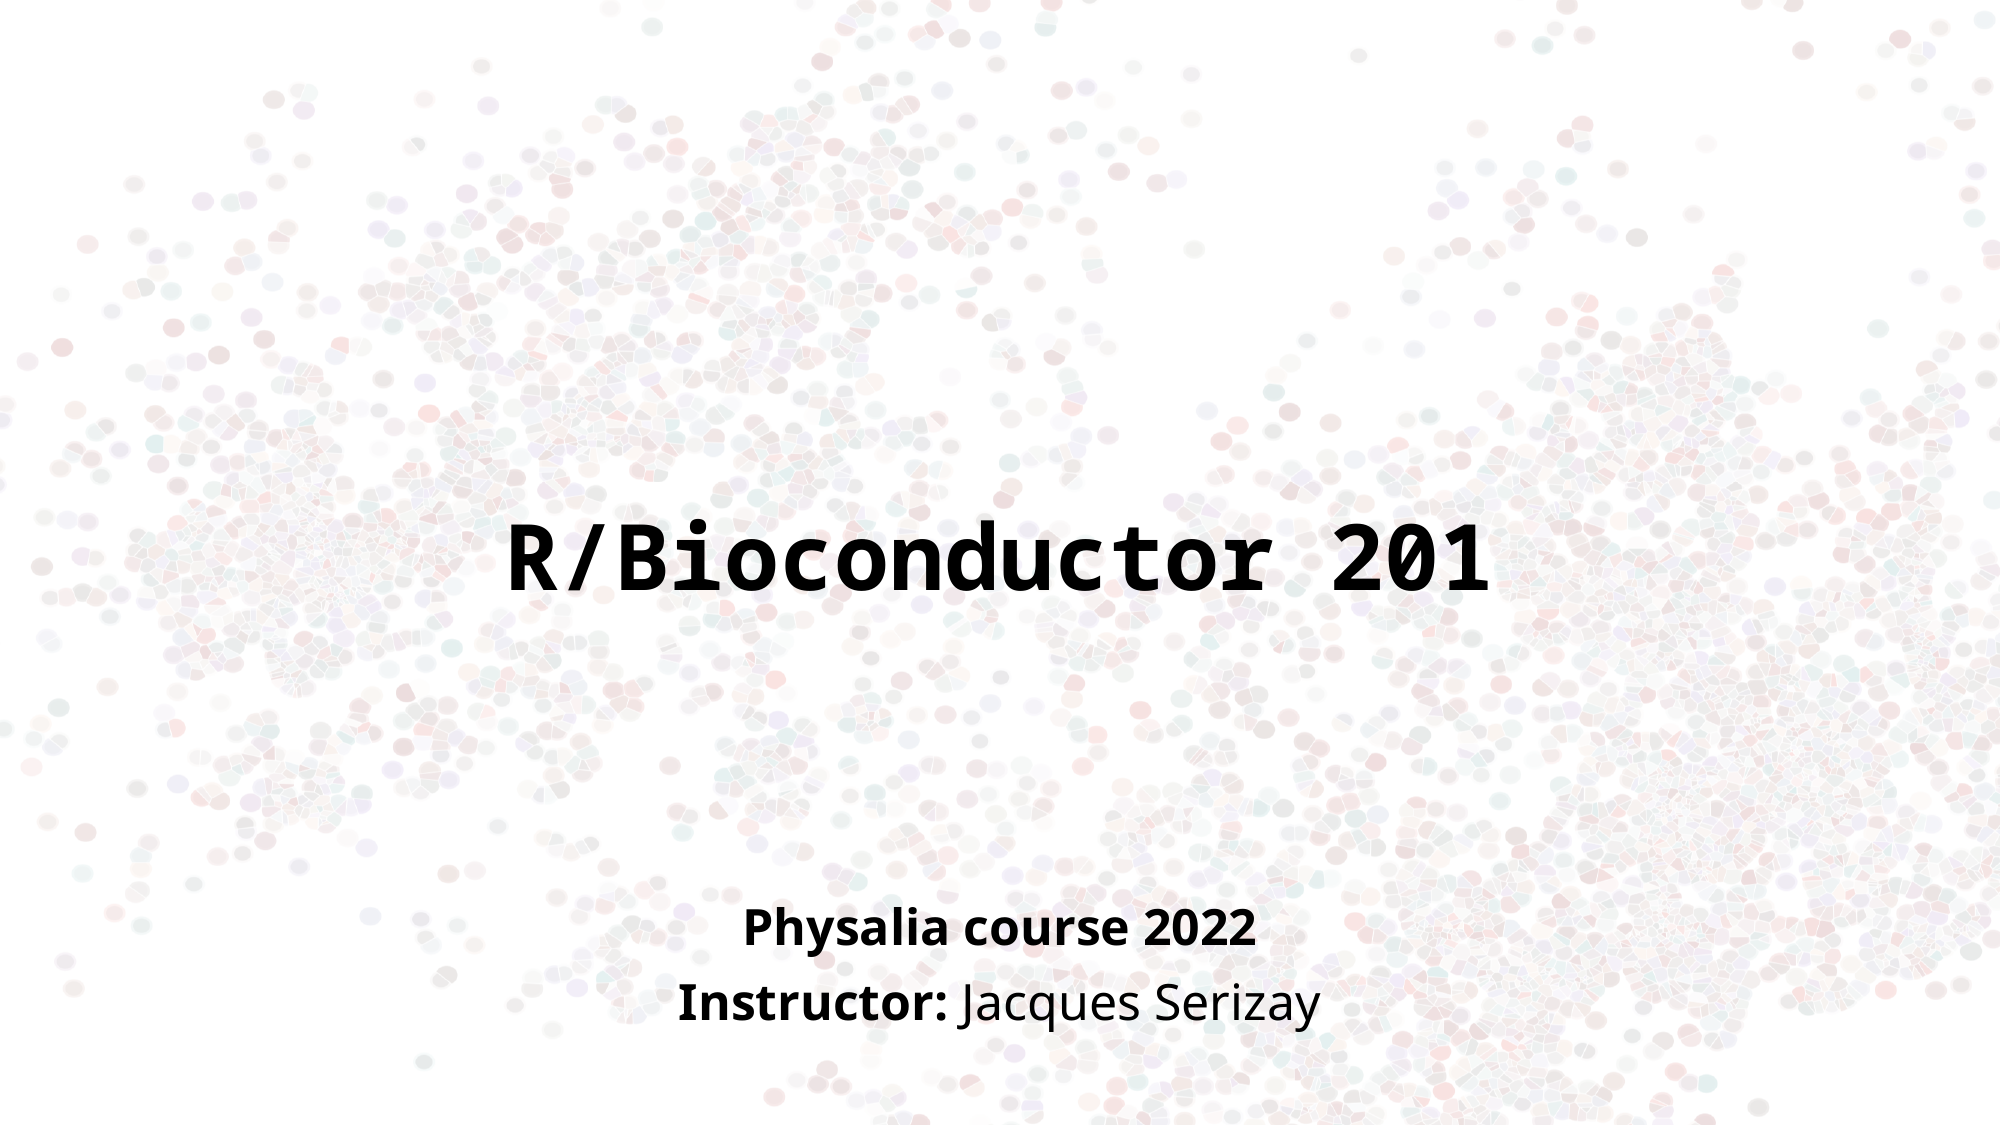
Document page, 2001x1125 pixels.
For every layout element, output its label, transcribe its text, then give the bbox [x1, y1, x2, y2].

subtitle Physalia course 2022 Instructor: Jacques Serizay [179, 589, 1821, 1086]
title R/Bioconductor 201 [294, 203, 1705, 589]
